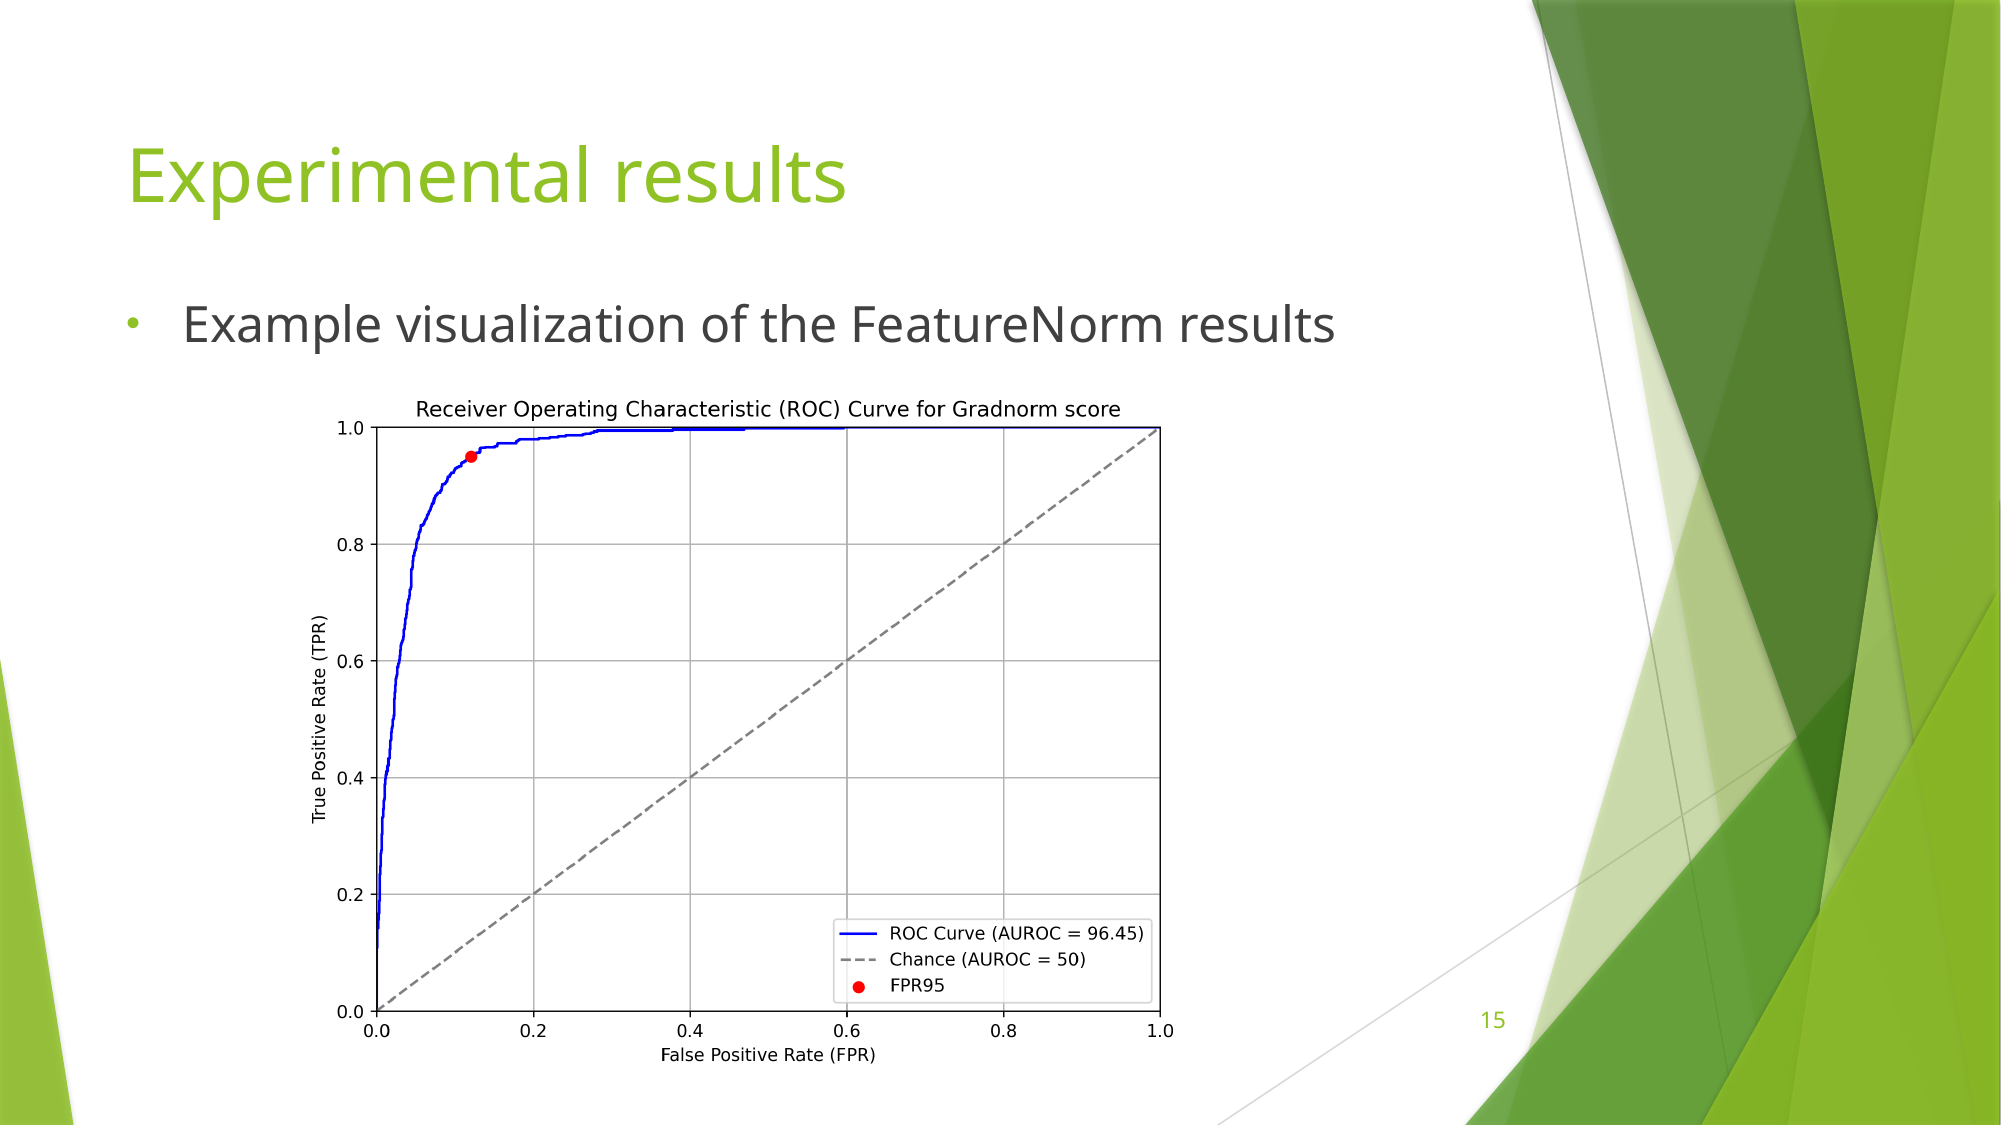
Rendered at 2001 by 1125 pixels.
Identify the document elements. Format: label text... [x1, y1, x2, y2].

slide_number 15 [1409, 991, 1522, 1051]
picture [250, 387, 1261, 1095]
list Example visualization of the FeatureNorm results [111, 284, 1522, 991]
title Experimental results [111, 119, 1522, 269]
